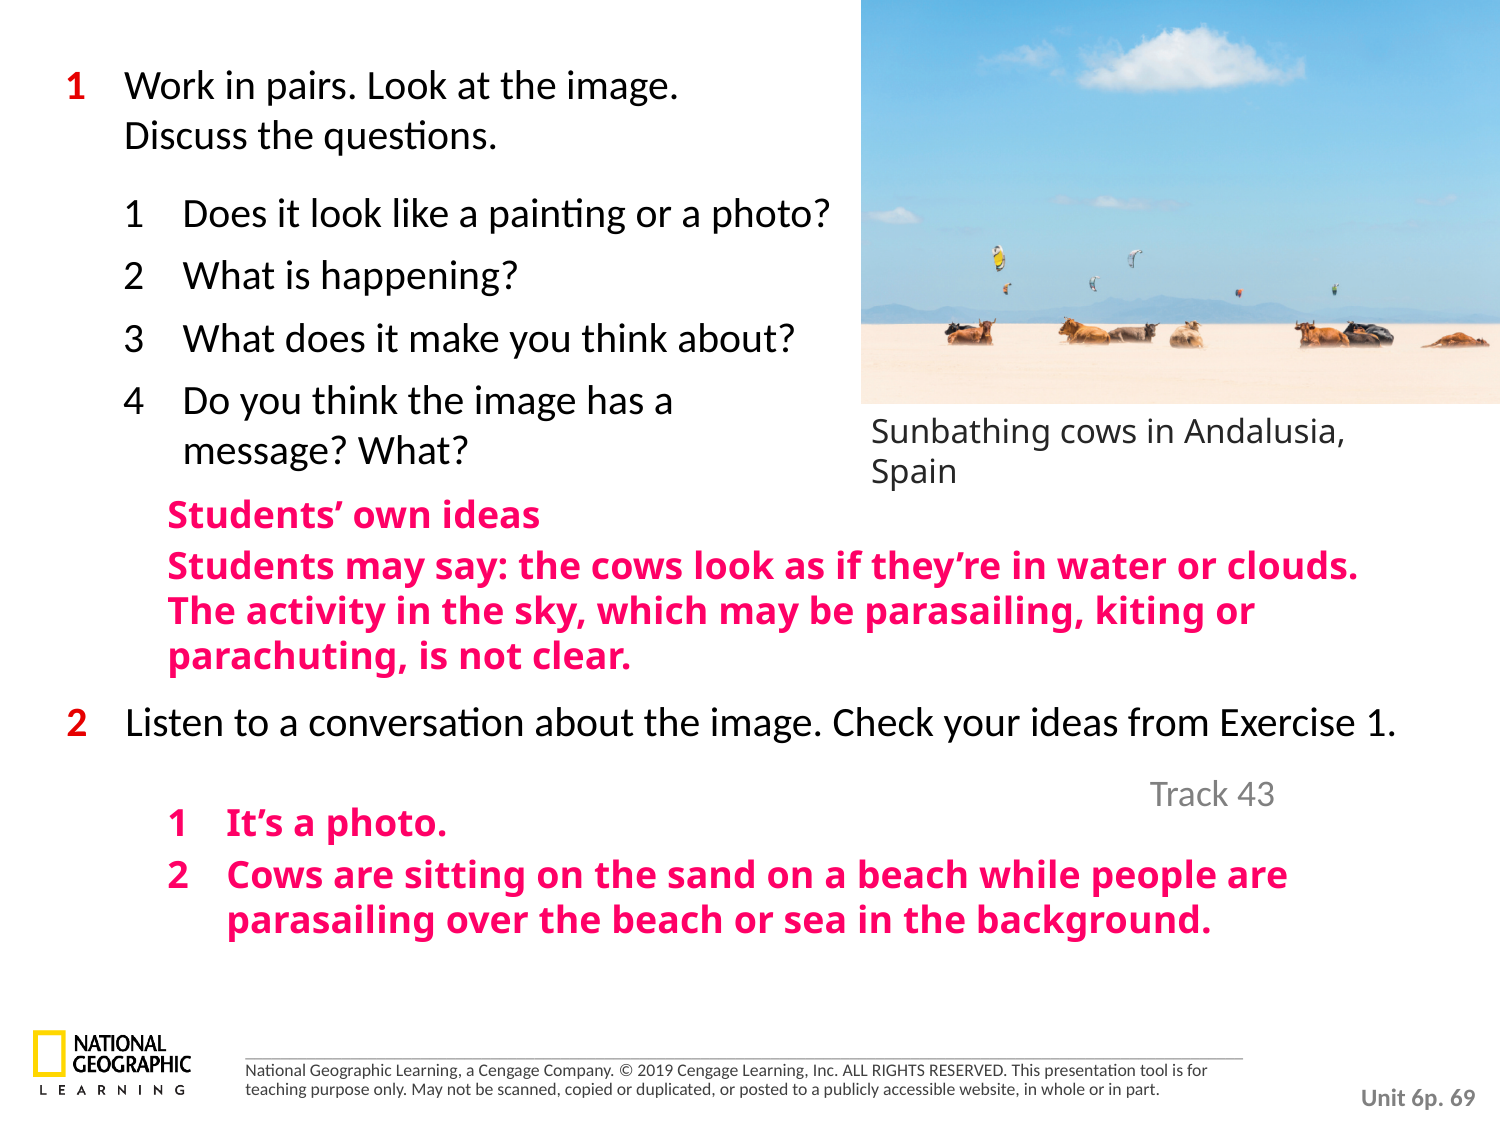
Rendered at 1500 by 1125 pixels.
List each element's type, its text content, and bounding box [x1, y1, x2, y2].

text_box 1 Work in pairs. Look at the image. Discuss the questions. [49, 50, 770, 166]
picture [33, 1030, 191, 1095]
text_box Unit 6p. 69 [1305, 1073, 1491, 1119]
picture [861, 0, 1500, 404]
text_box 1 Does it look like a painting or a photo? 2 What is happening? 3 What does it make you think about? 4 Do you think the image has a message? What? [108, 178, 859, 481]
text_box 1 It’s a photo. 2 Cows are sitting on the sand on a beach while people are parasailing over the beach or sea in the background. [152, 791, 1432, 948]
text_box Sunbathing cows in Andalusia, Spain [856, 403, 1456, 498]
text_box 2 Listen to a conversation about the image. Check your ideas from Exercise 1. [51, 687, 1445, 753]
text_box Students’ own ideas Students may say: the cows look as if they’re in water or clouds. The activity in the sky, which may be parasailing, kiting or parachuting, is not clear. [152, 483, 1432, 685]
text_box Track 43 [1135, 761, 1291, 791]
